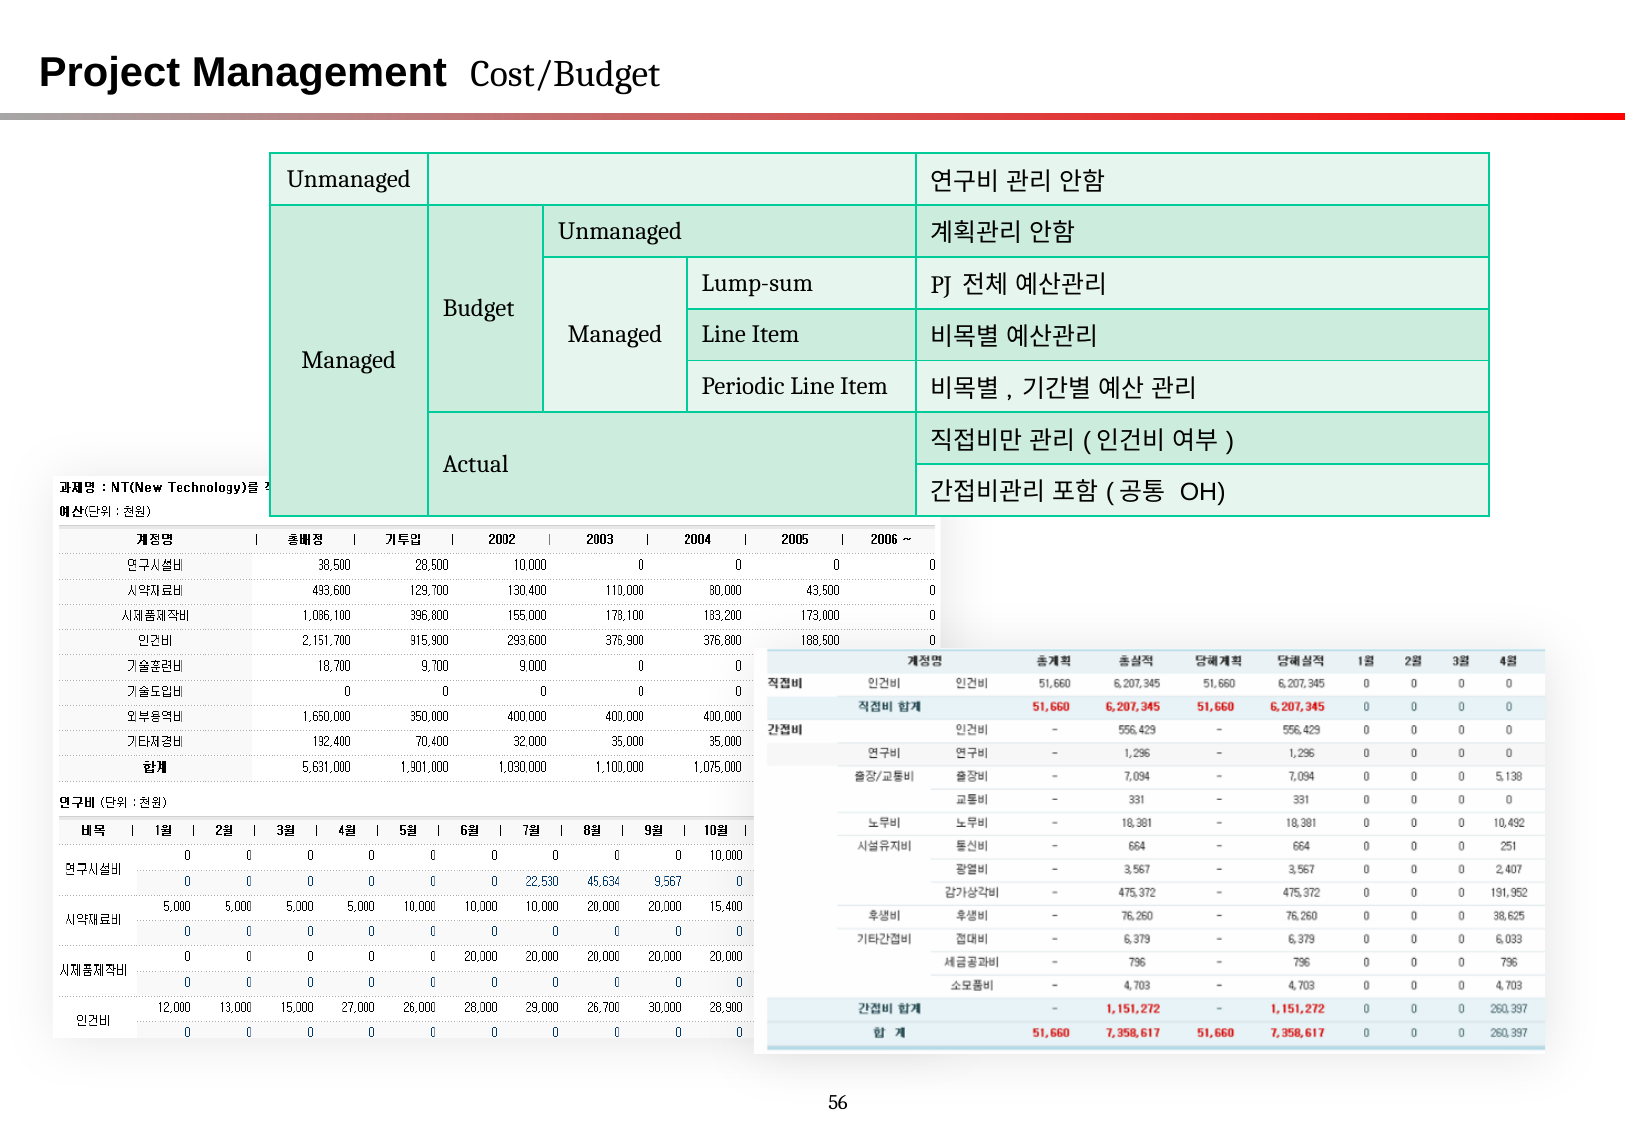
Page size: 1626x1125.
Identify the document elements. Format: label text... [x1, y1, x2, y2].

table_cell Periodic Line Item [688, 361, 915, 411]
table_cell PJ 전체 예산관리 [917, 258, 1488, 308]
table_cell Line Item [688, 310, 915, 360]
text_box Project Management Cost/Budget [24, 36, 684, 102]
table_cell Unmanaged [544, 206, 915, 256]
table_header 연구비 관리 안함 [917, 154, 1488, 204]
picture [52, 476, 1546, 1054]
table_cell Managed [271, 206, 427, 474]
table_cell Budget [429, 206, 542, 411]
table_header Unmanaged [271, 154, 427, 204]
table_cell 계획관리 안함 [917, 206, 1488, 256]
table_cell 직접비만 관리(인건비 여부) [917, 413, 1488, 463]
table_header [429, 154, 915, 204]
table_cell 비목별 예산관리 [917, 310, 1488, 360]
table_cell Managed [544, 258, 686, 411]
table_cell Lump-sum [688, 258, 915, 308]
table_cell Actual [429, 413, 915, 474]
text_box 56 [813, 1080, 869, 1119]
table_cell 비목별, 기간별 예산 관리 [917, 361, 1488, 411]
table_cell 간접비관리 포함(공통 OH) [917, 465, 1488, 515]
